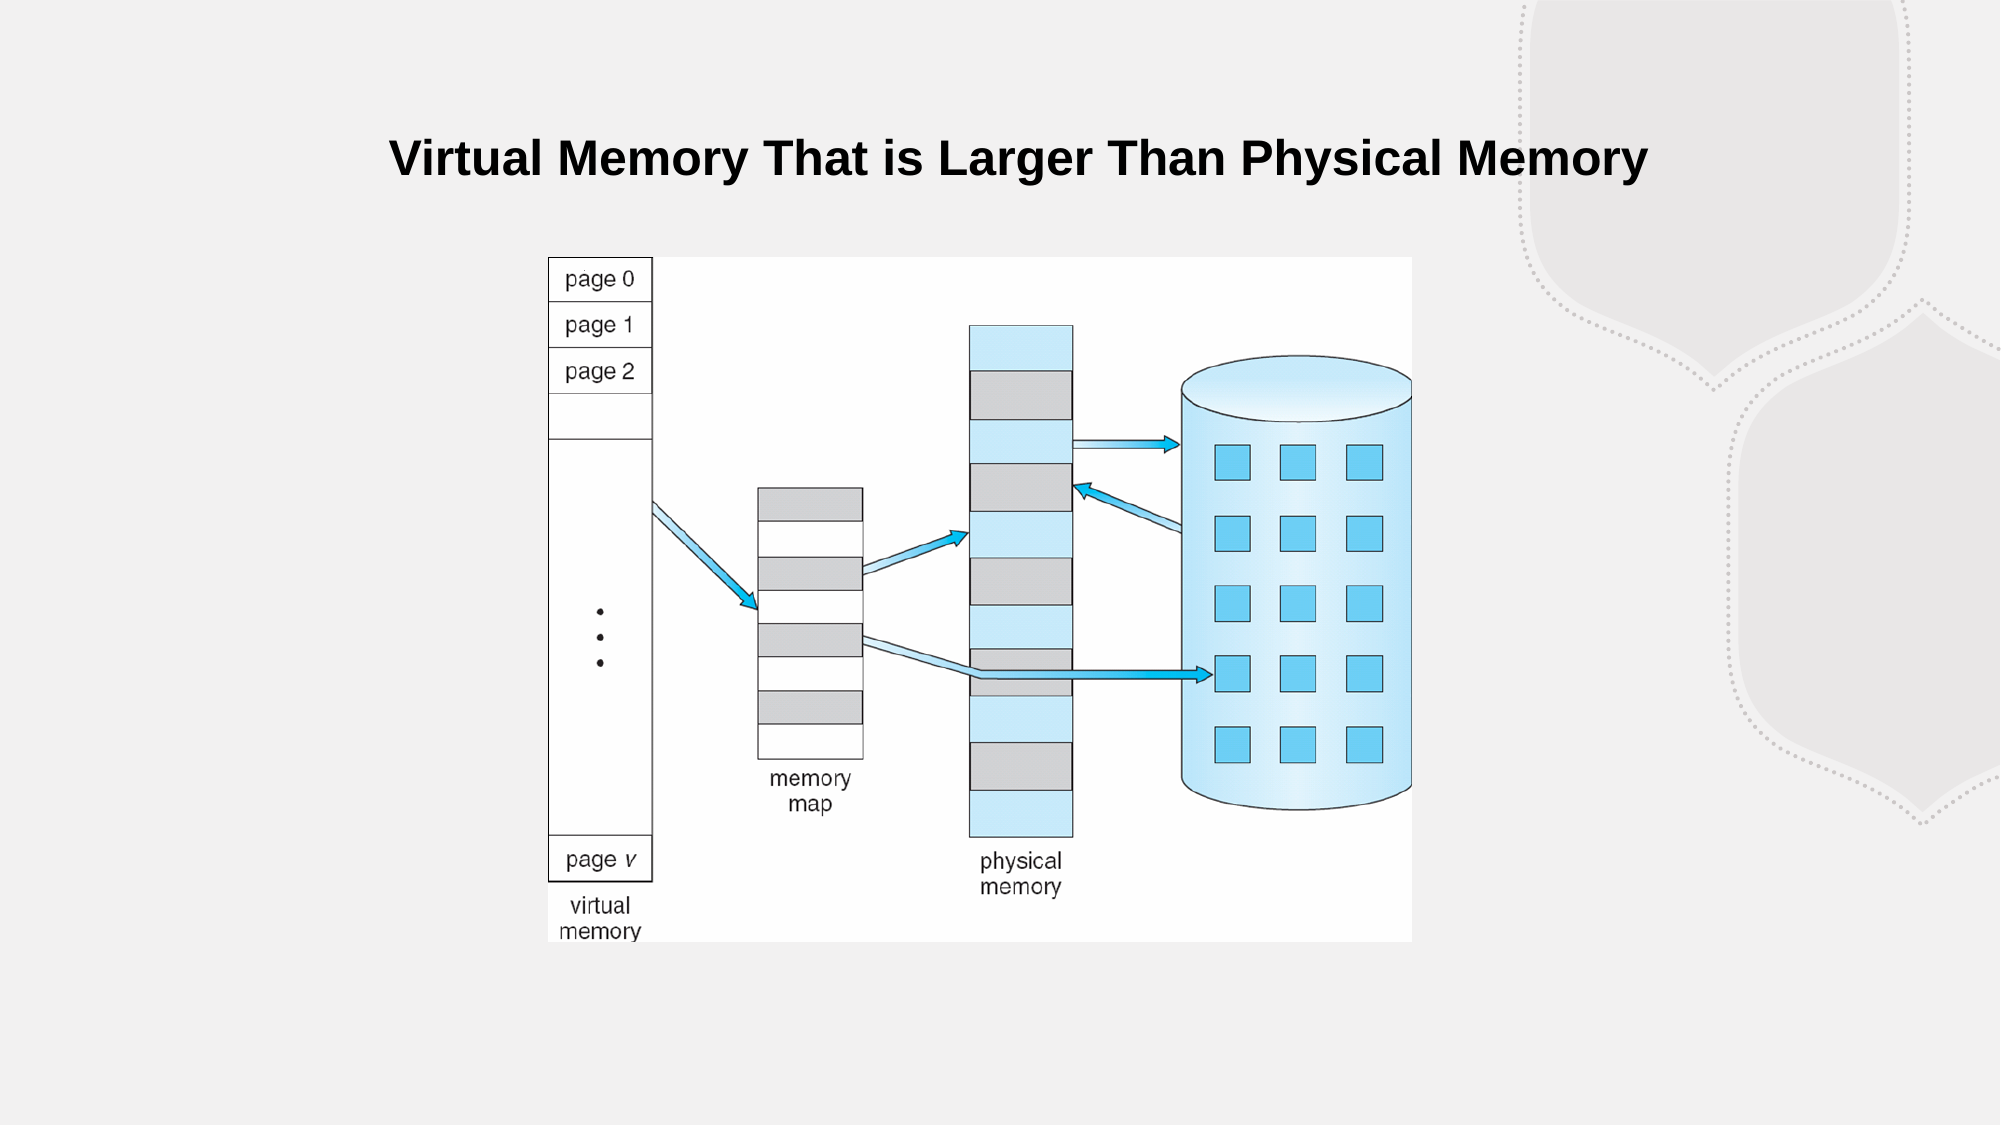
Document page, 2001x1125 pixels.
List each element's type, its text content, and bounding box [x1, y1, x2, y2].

picture [548, 257, 1412, 942]
text_box Virtual Memory That is Larger Than Physical Memory [349, 85, 1689, 225]
